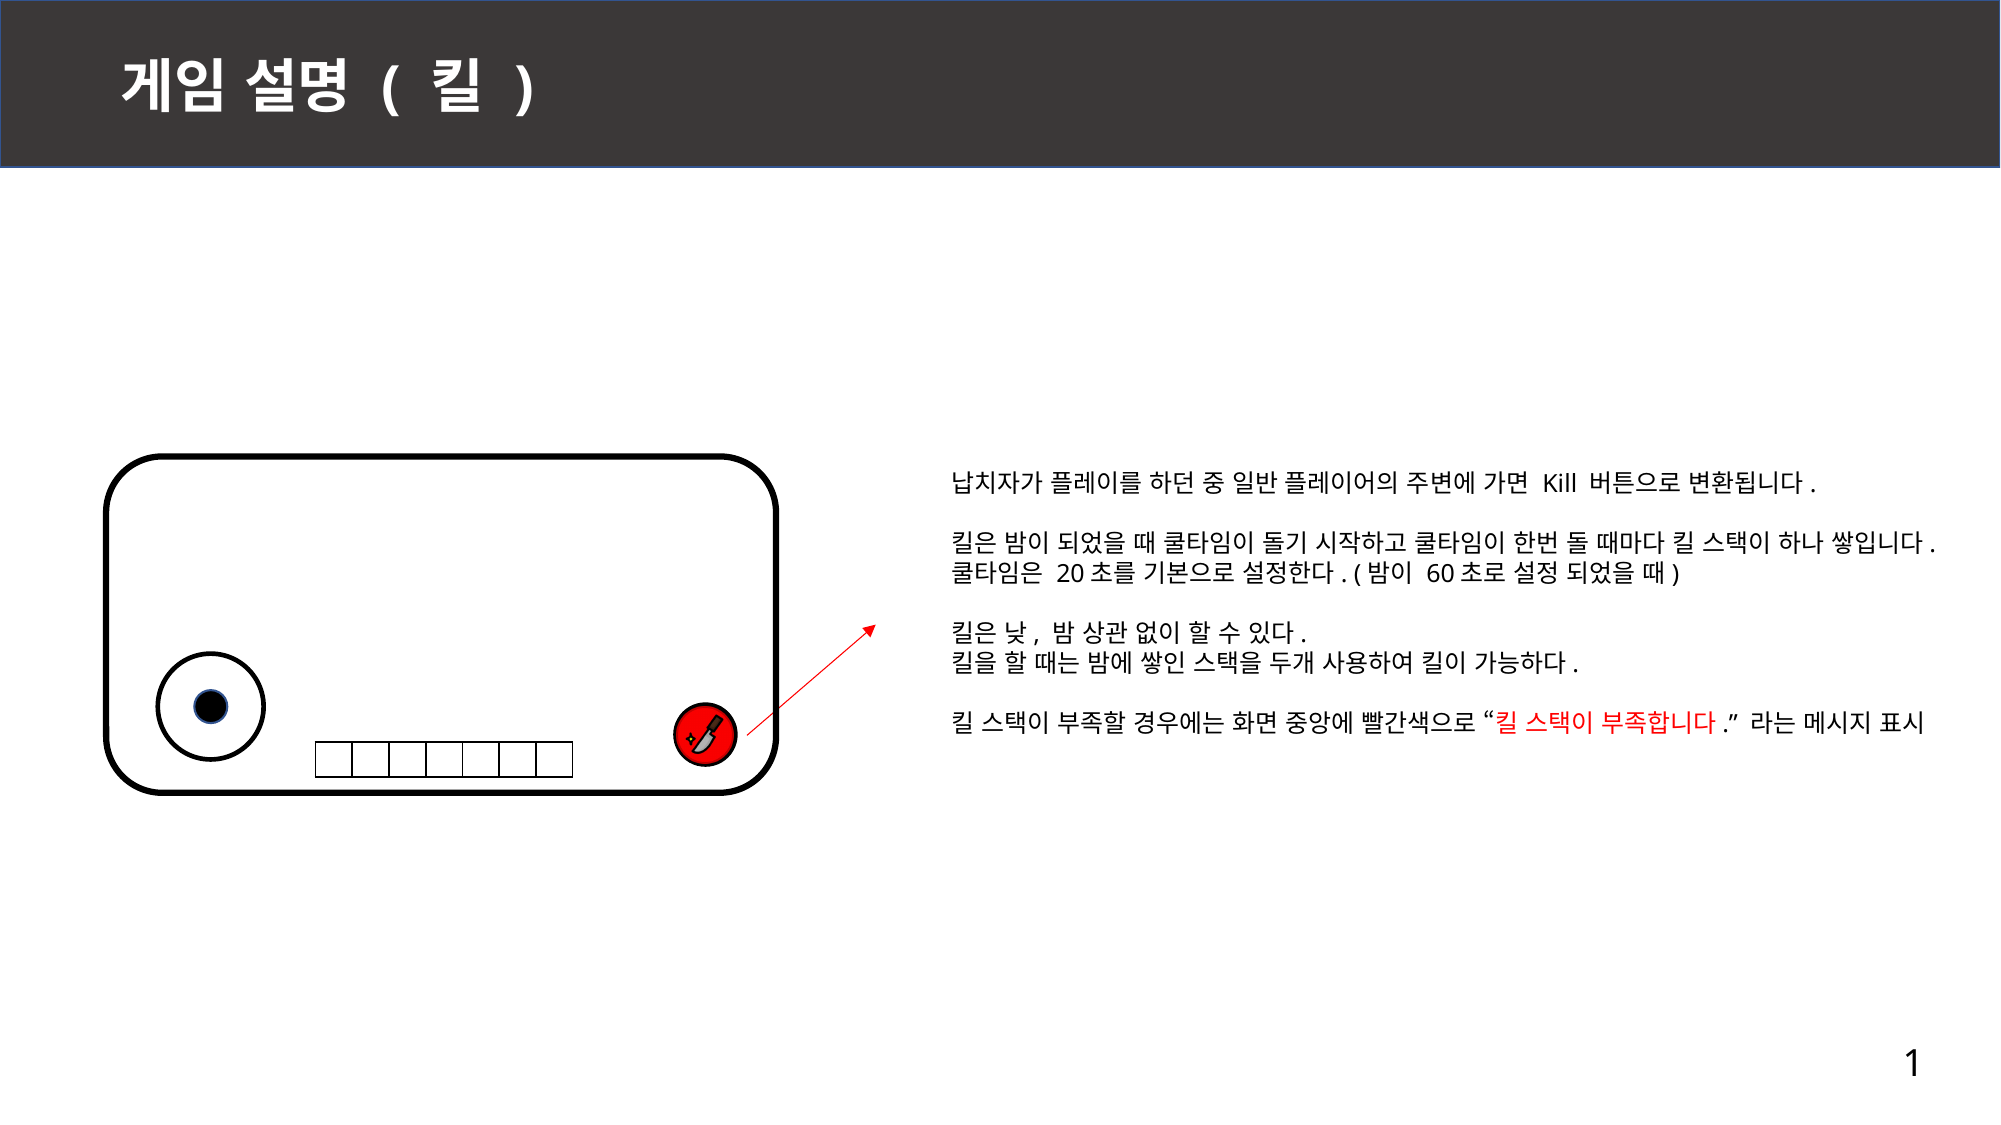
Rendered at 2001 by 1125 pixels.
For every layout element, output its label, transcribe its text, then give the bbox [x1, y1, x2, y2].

text_box 납치자가 플레이를 하던 중 일반 플레이어의 주변에 가면 Kill 버튼으로 변환됩니다. 킬은 밤이 되었을 때 쿨타임이 돌기 시작하고 쿨타임이 한번 돌 때마다 킬 스택이 하나 쌓입니다. 쿨타임은 20초를 기본으로 설정한다. (밤이 60초로 설정 되었을 때) 킬은 낮, 밤 상관 없이 할 수 있다. 킬을 할 때는 밤에 쌓인 스택을 두개 사용하여 킬이 가능하다. 킬 스택이 부족할 경우에는 화면 중앙에 빨간색으로 “킬 스택이 부족합니다.” 라는 메시지 표시 [936, 460, 1952, 805]
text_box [777, 624, 876, 736]
picture [663, 693, 748, 777]
text_box 1 [1887, 1031, 1939, 1092]
text_box 게임 설명 ( 킬 ) [106, 41, 1122, 127]
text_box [106, 456, 777, 793]
